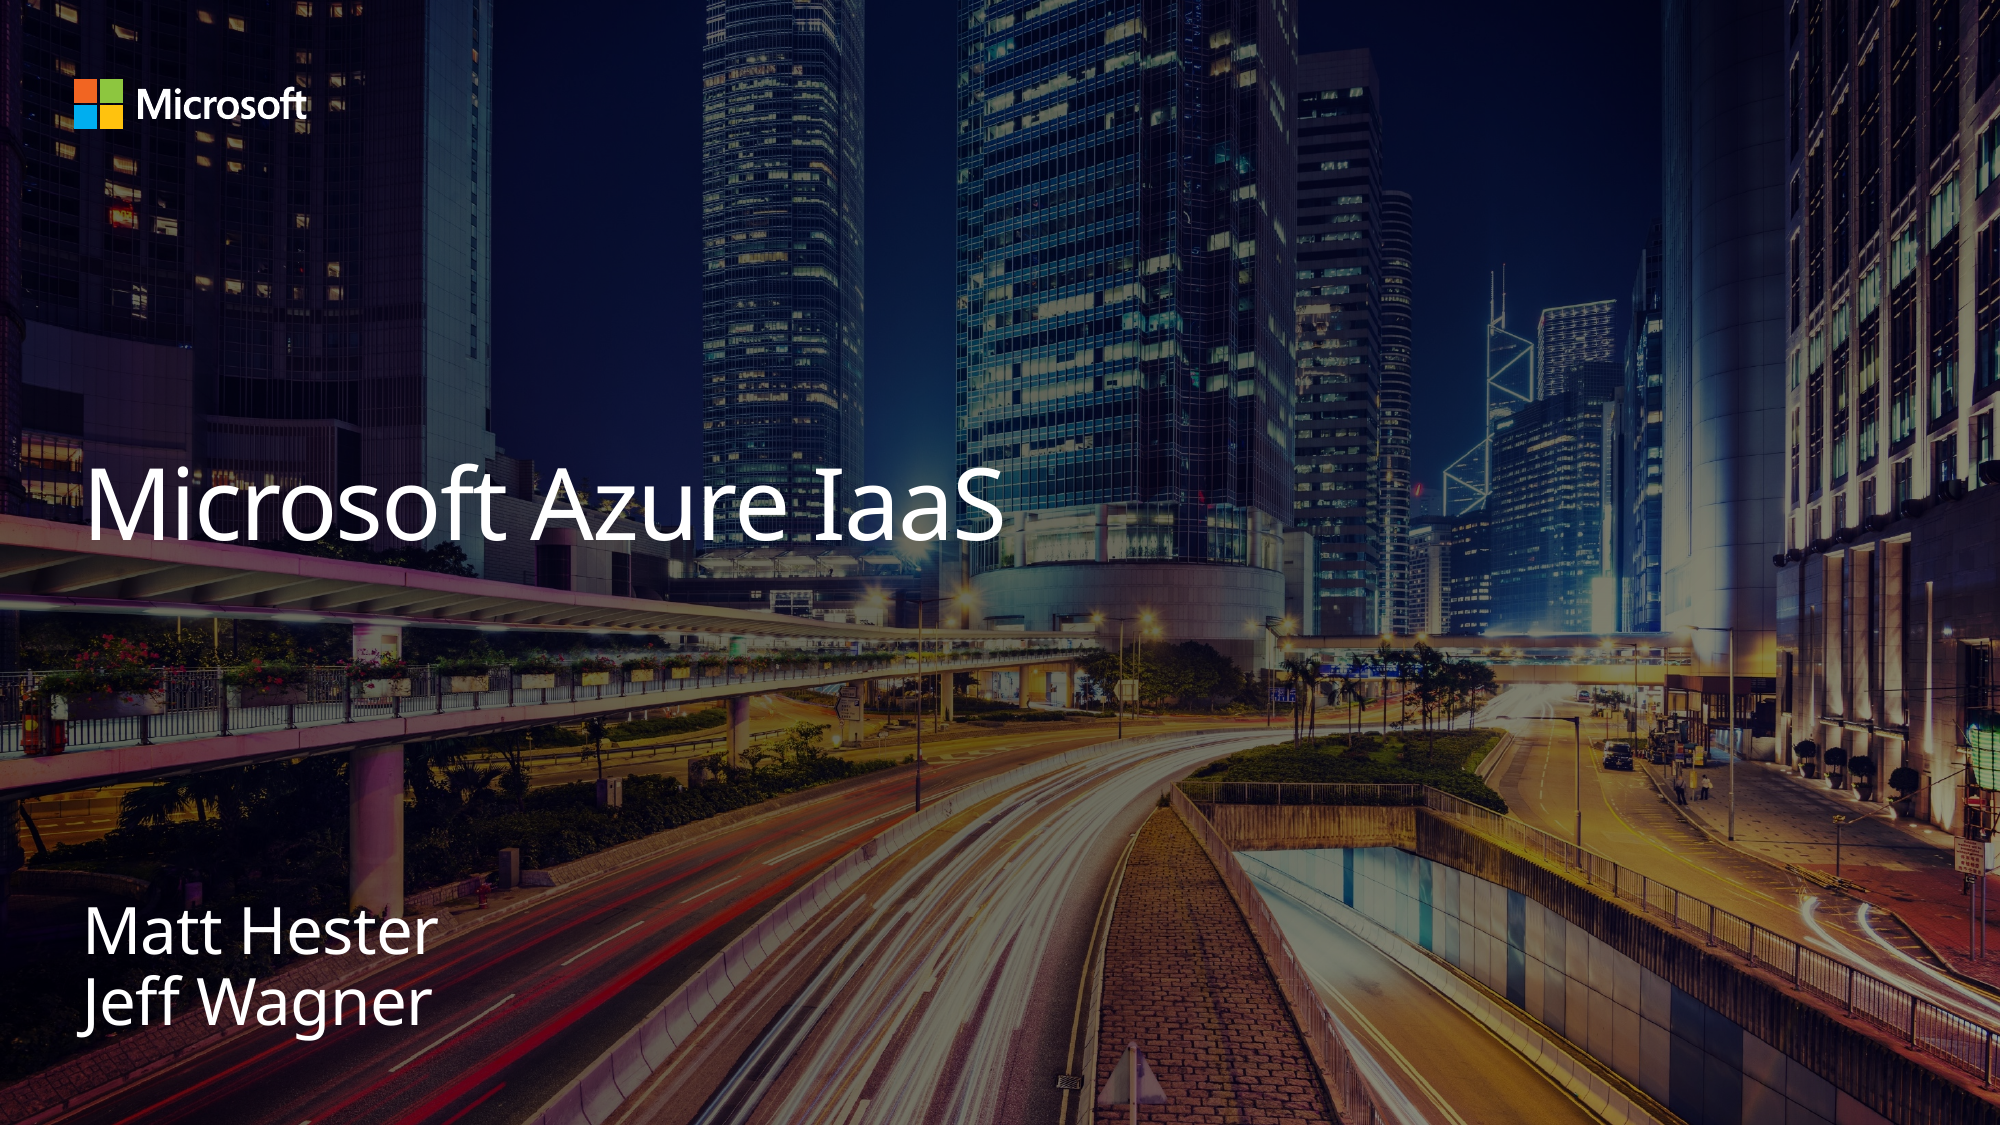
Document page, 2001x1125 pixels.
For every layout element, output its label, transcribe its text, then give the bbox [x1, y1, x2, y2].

text_box Matt Hester Jeff Wagner [58, 883, 941, 1054]
text_box Microsoft Azure IaaS [58, 439, 1280, 695]
picture [0, 0, 2000, 1125]
